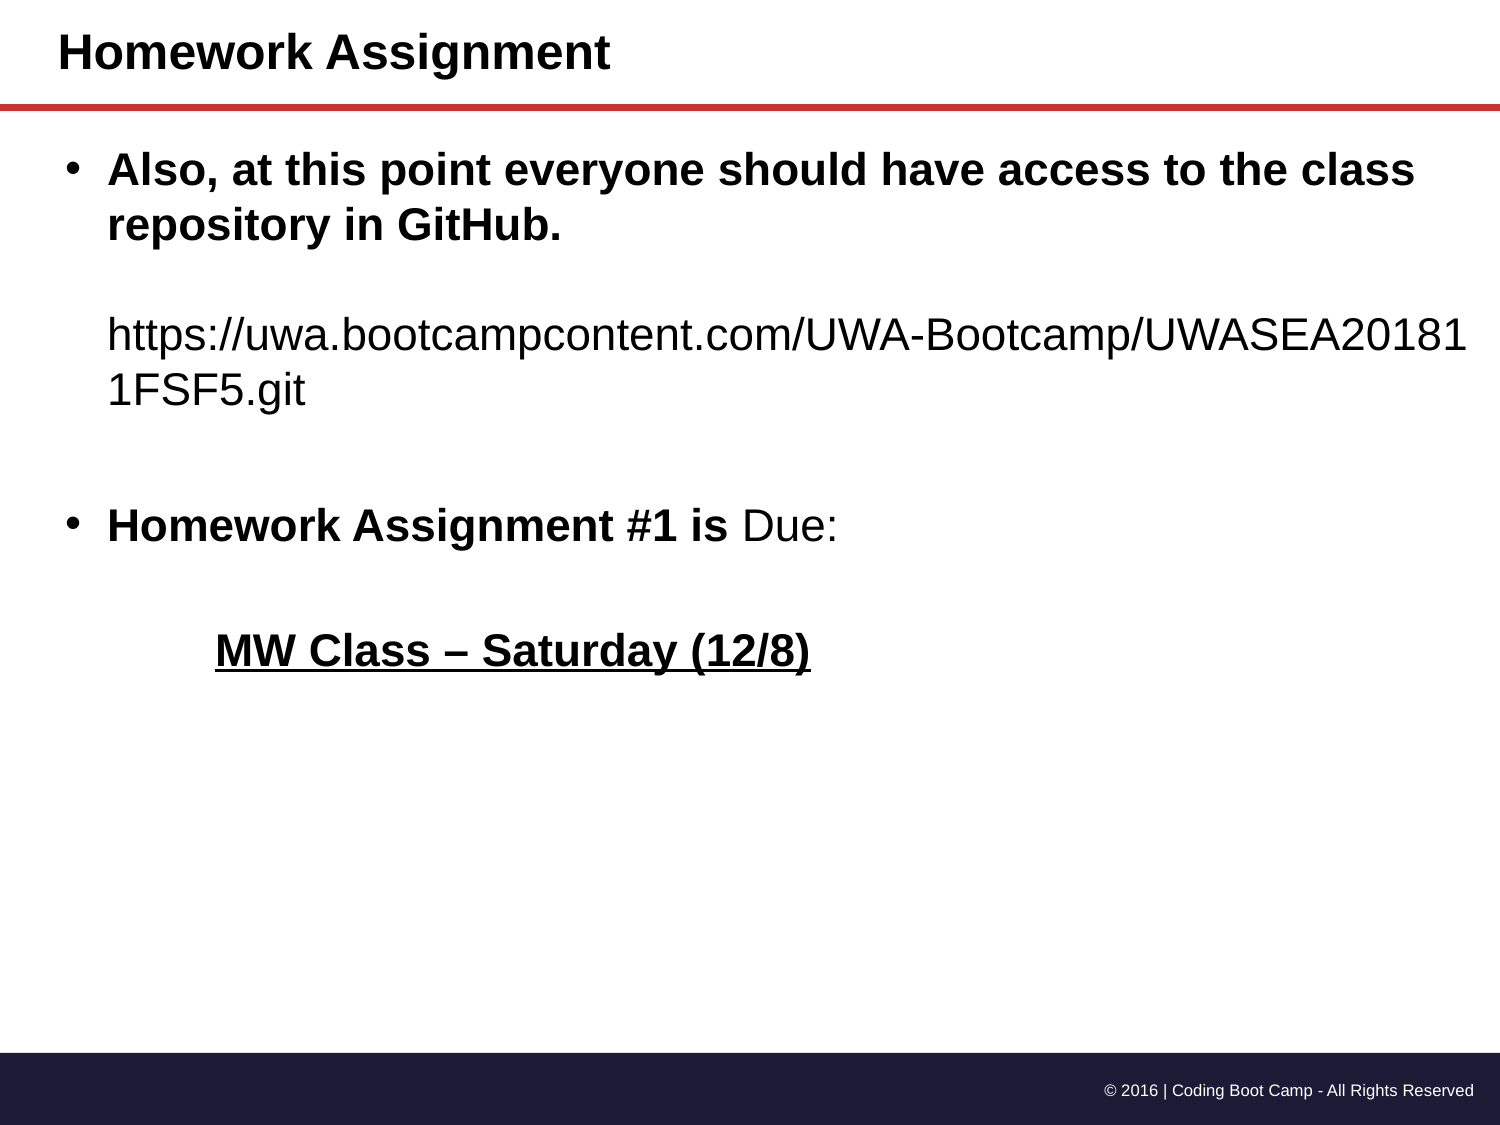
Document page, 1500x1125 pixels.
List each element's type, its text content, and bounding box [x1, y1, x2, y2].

title Homework Assignment [49, 0, 948, 108]
text_box Also, at this point everyone should have access to the class repository in GitHub. https://uwa.bootcampcontent.com/UWA-Bootcamp/UWASEA201811FSF5.git Homework Assignment #1 is Due: MW Class – Saturday (12/8) [49, 125, 1484, 692]
